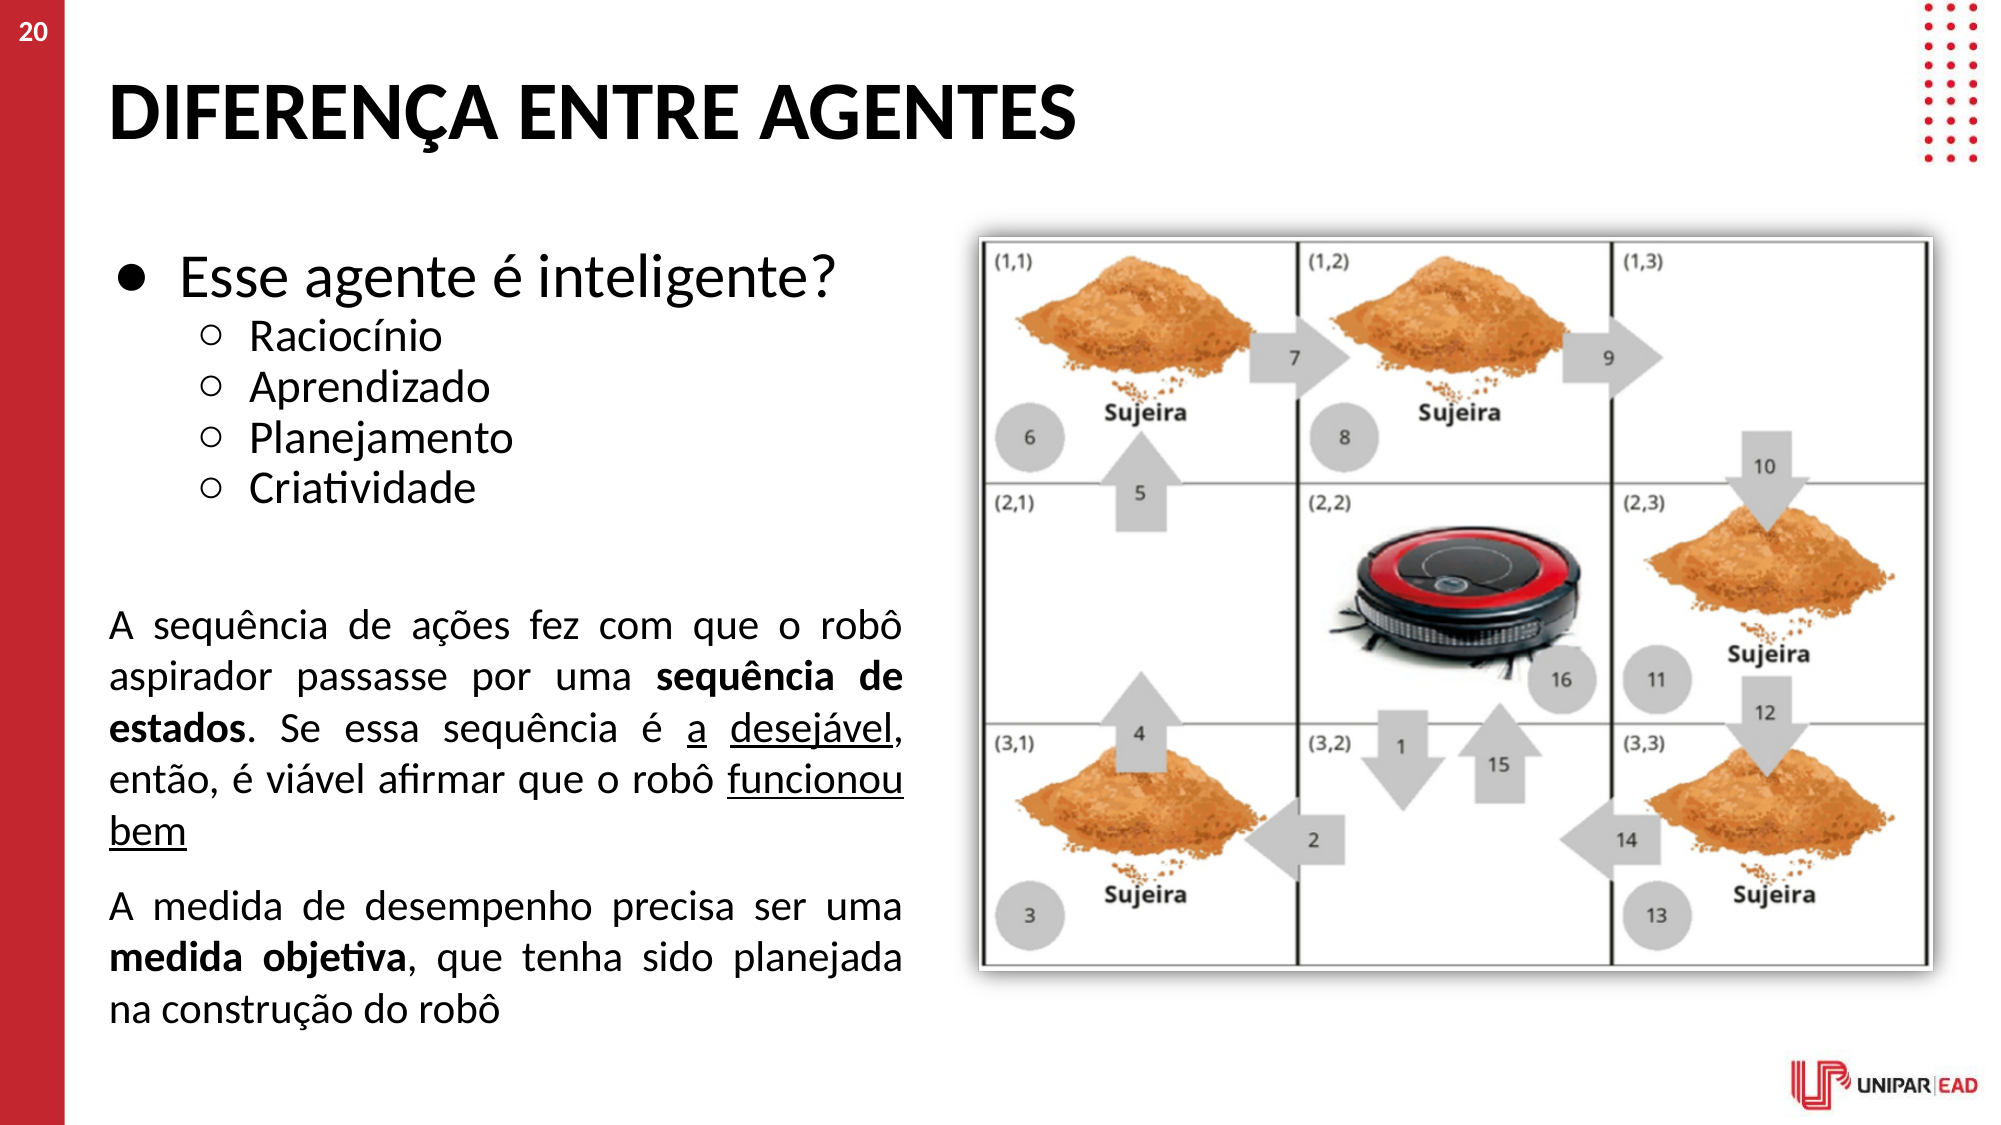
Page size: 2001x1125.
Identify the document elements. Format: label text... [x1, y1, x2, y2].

title DIFERENÇA ENTRE AGENTES [93, 59, 1917, 189]
list Esse agente é inteligente? Raciocínio Aprendizado Planejamento Criatividade A sequência de ações fez com que o robô aspirador passasse por uma sequência de estados. Se essa sequência é a desejável, então, é viável afirmar que o robô funcionou bem A medida de desempenho precisa ser uma medida objetiva, que tenha sido planejada na construção do robô [93, 235, 919, 1044]
slide_number ‹#› [0, 0, 73, 60]
picture [0, 0, 2001, 1125]
